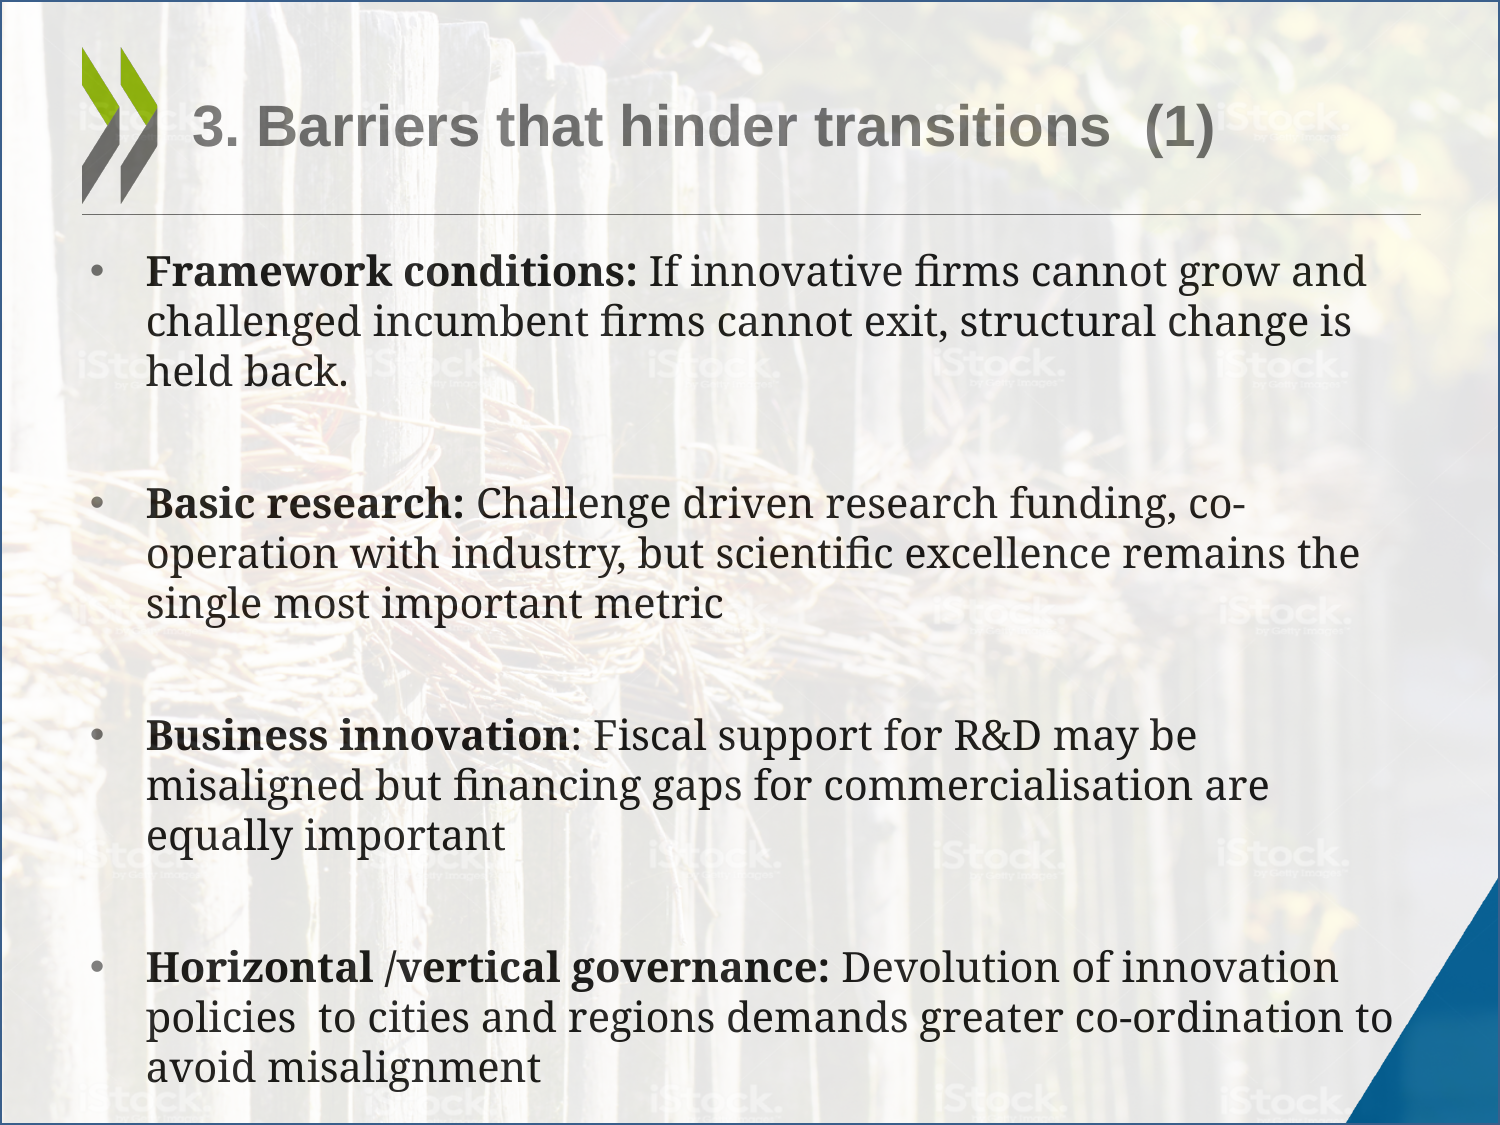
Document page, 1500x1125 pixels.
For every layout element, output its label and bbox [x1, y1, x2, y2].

text_box [0, 0, 1500, 1125]
